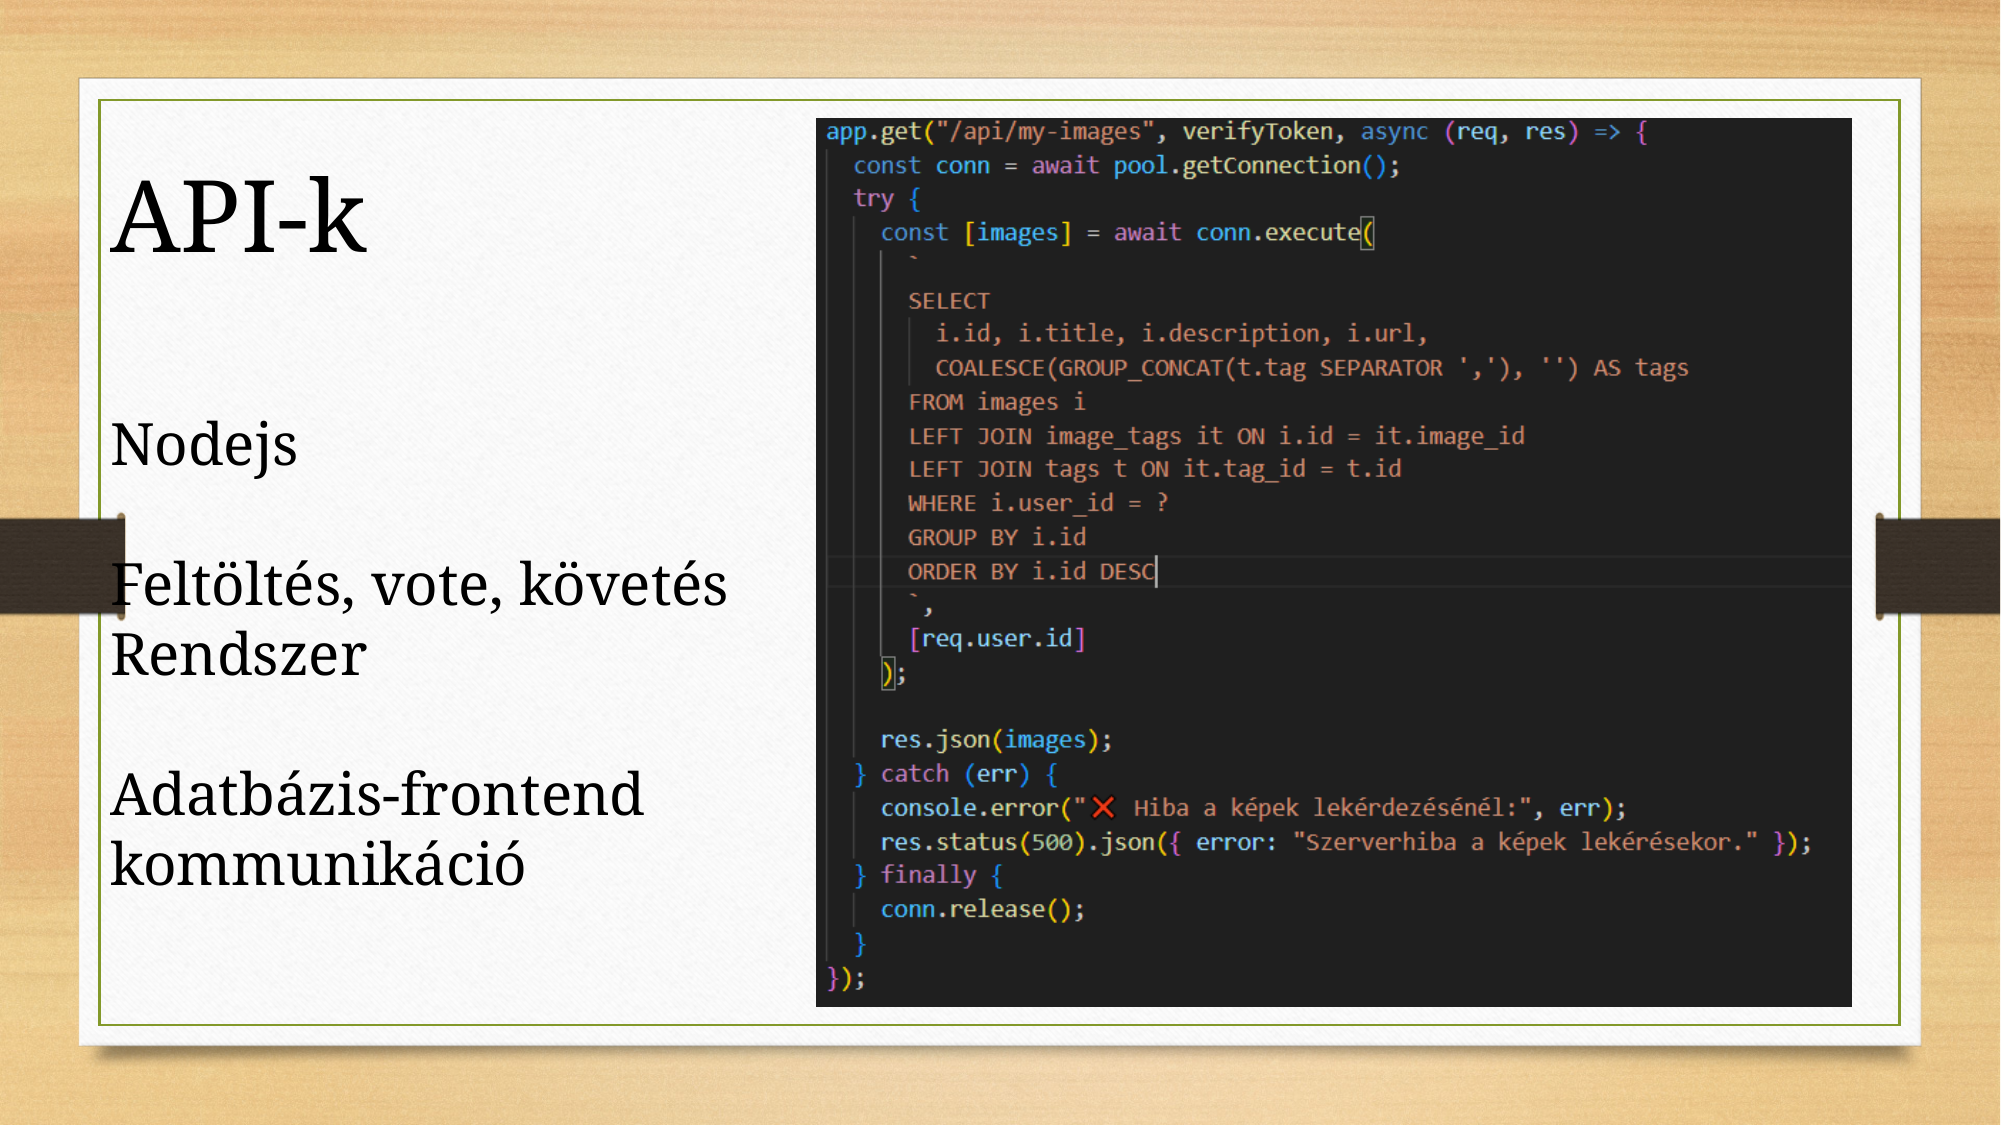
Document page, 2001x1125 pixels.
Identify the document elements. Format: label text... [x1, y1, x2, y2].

picture [0, 0, 2001, 1125]
text_box API-k Nodejs Feltöltés, vote, követés Rendszer Adatbázis-frontend kommunikáció [95, 144, 760, 905]
